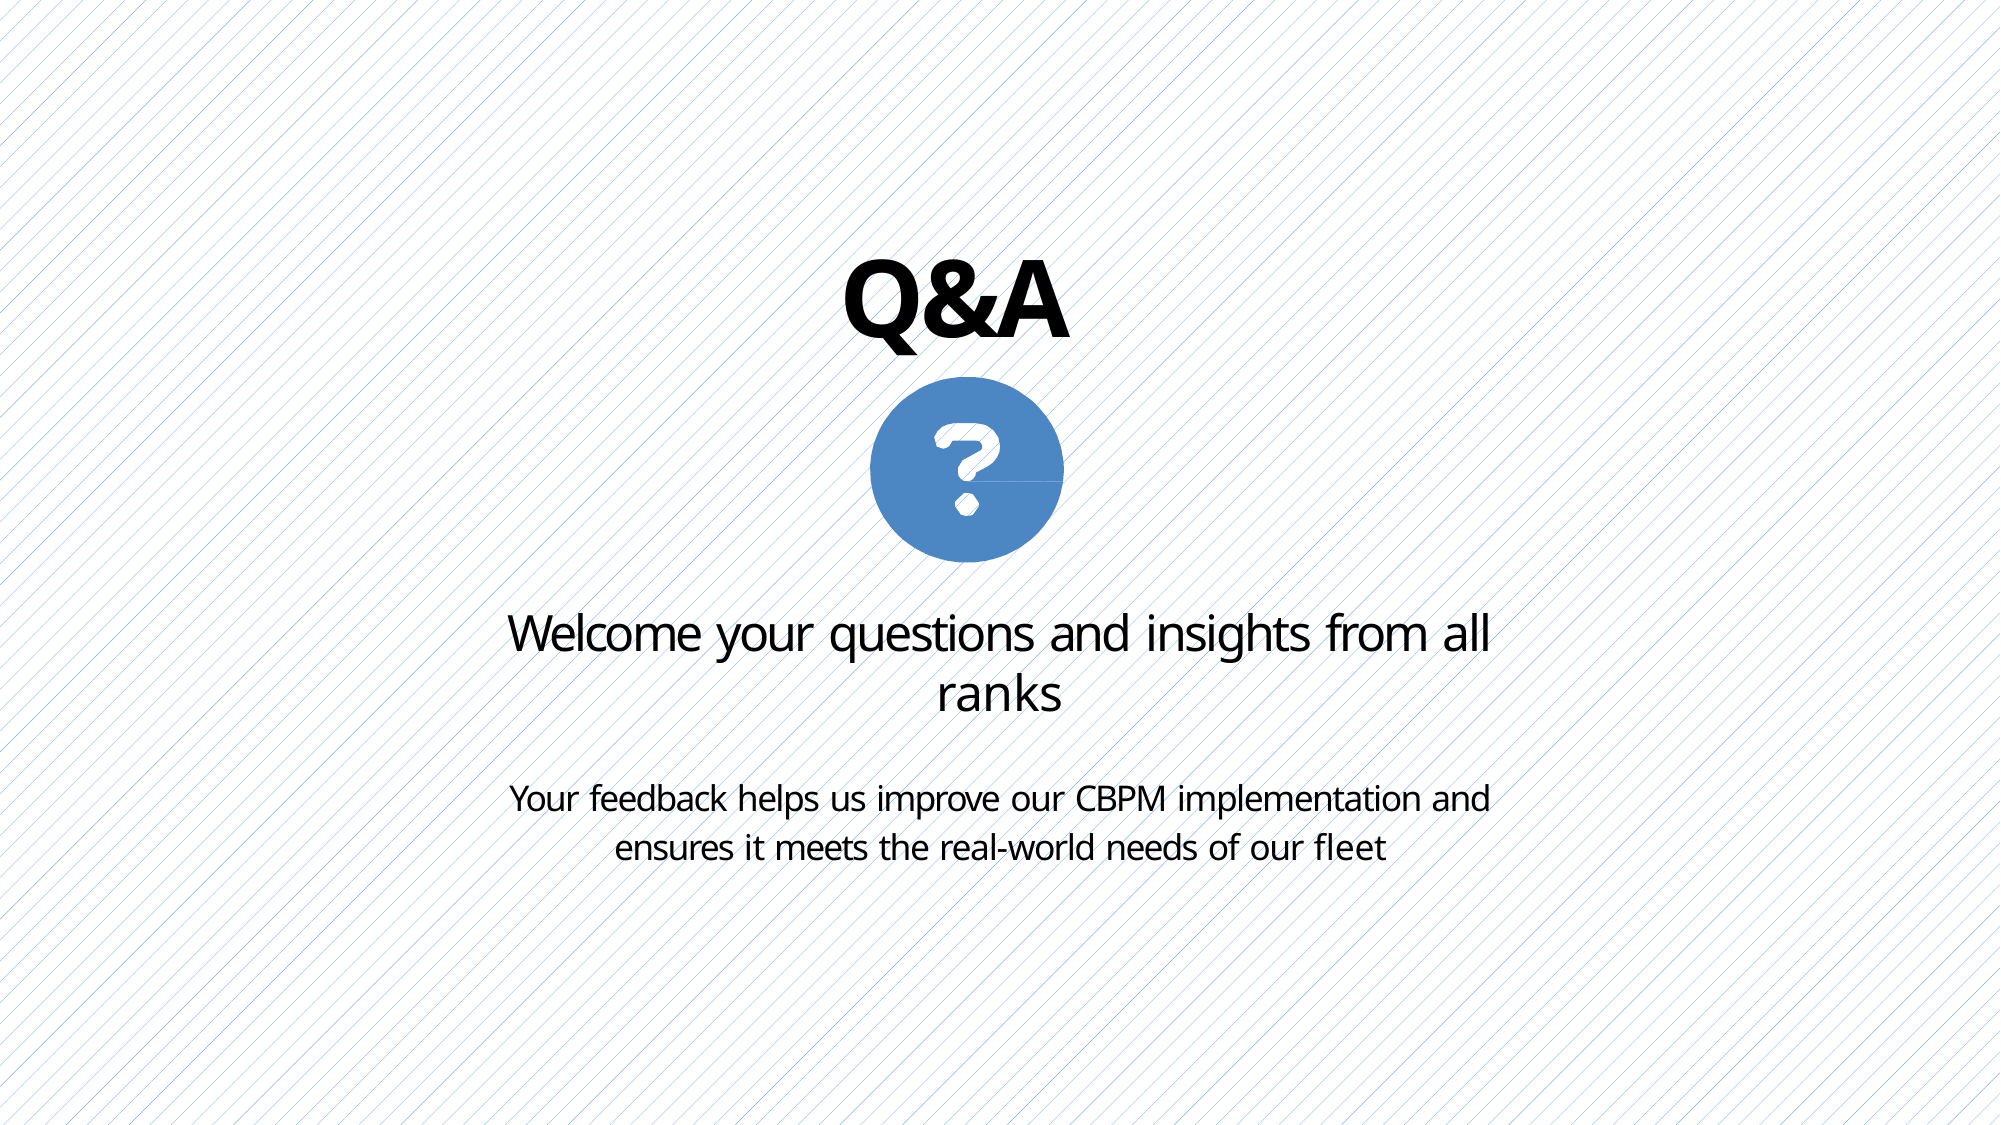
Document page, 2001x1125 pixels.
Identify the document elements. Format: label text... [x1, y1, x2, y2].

text_box [870, 377, 1064, 563]
text_box Welcome your questions and insights from all ranks Your feedback helps us improve our CBPM implementation and ensures it meets the real-world needs of our fleet [447, 599, 1553, 867]
text_box Q&A [837, 227, 1128, 359]
